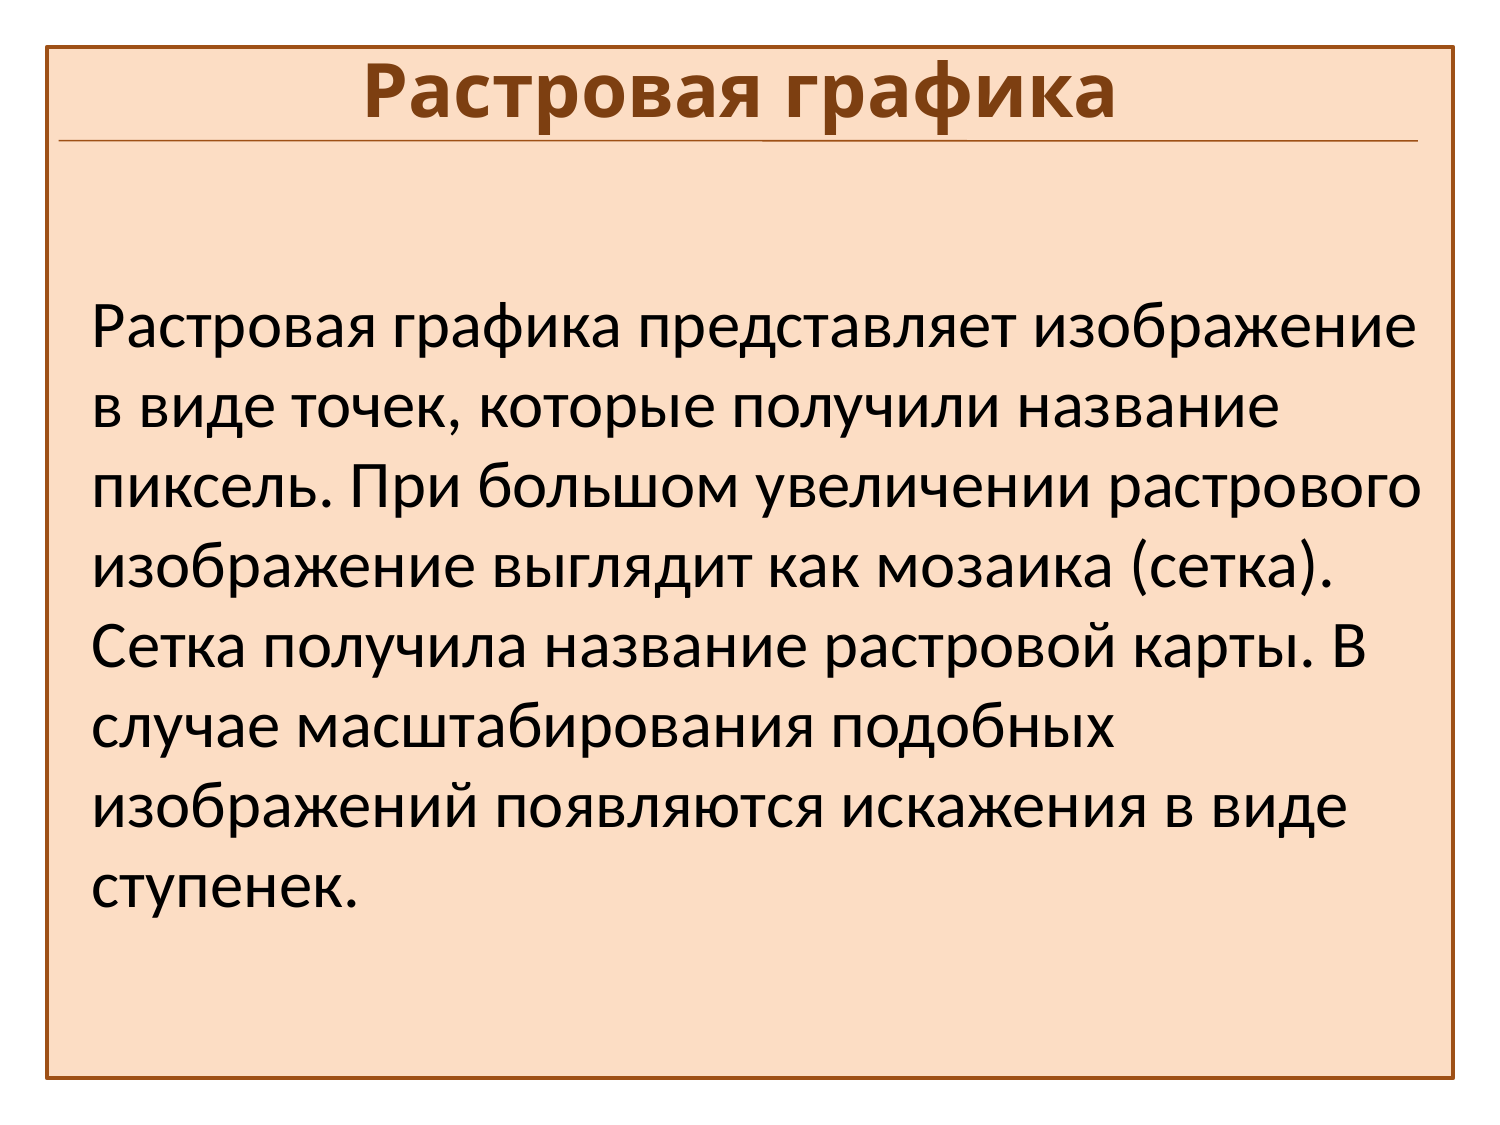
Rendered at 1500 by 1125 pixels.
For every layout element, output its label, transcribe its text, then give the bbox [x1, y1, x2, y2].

text_box [45, 45, 1455, 1080]
text_box Растровая графика [46, 35, 1454, 140]
text_box Растровая графика представляет изображение в виде точек, которые получили название пиксель. При большом увеличении растрового изображение выглядит как мозаика (сетка). Сетка получила название растровой карты. В случае масштабирования подобных изображений появляются искажения в виде ступенек. [76, 273, 1454, 929]
